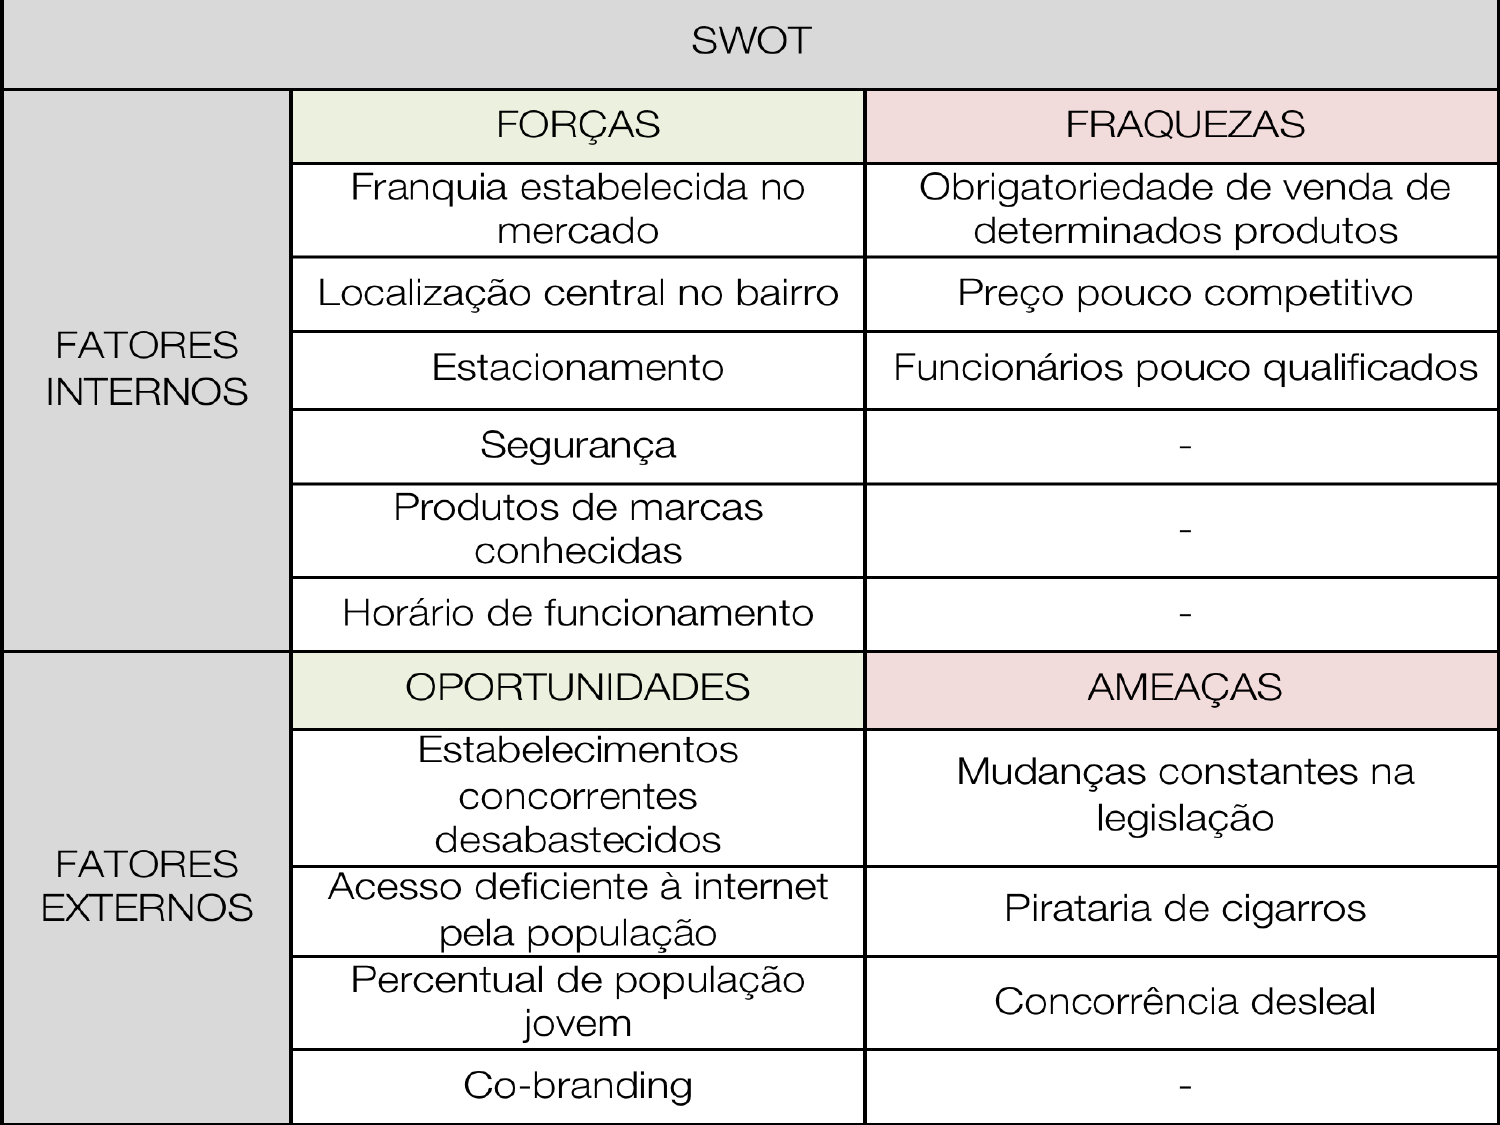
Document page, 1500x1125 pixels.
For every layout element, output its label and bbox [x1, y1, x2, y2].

text_box [0, 0, 1500, 1125]
